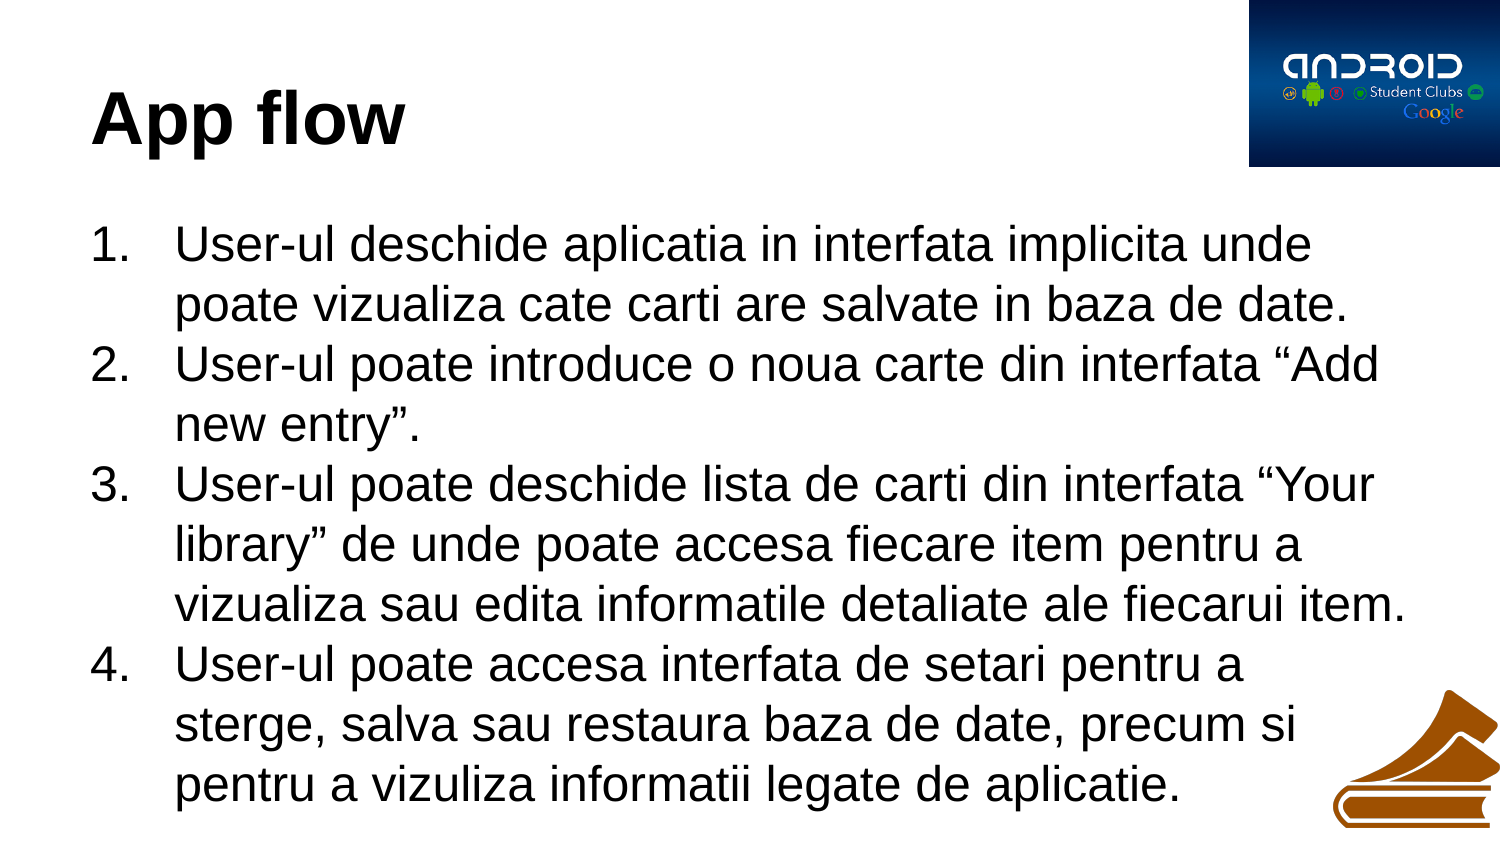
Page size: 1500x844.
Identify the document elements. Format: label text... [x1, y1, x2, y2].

title App flow [75, 33, 1250, 175]
picture [1332, 676, 1500, 844]
picture [1249, 0, 1500, 168]
list User-ul deschide aplicatia in interfata implicita unde poate vizualiza cate carti are salvate in baza de date. User-ul poate introduce o noua carte din interfata “Add new entry”. User-ul poate deschide lista de carti din interfata “Your library” de unde poate accesa fiecare item pentru a vizualiza sau edita informatile detaliate ale fiecarui item. User-ul poate accesa interfata de setari pentru a sterge, salva sau restaura baza de date, precum si pentru a vizuliza informatii legate de aplicatie. [75, 196, 1425, 808]
